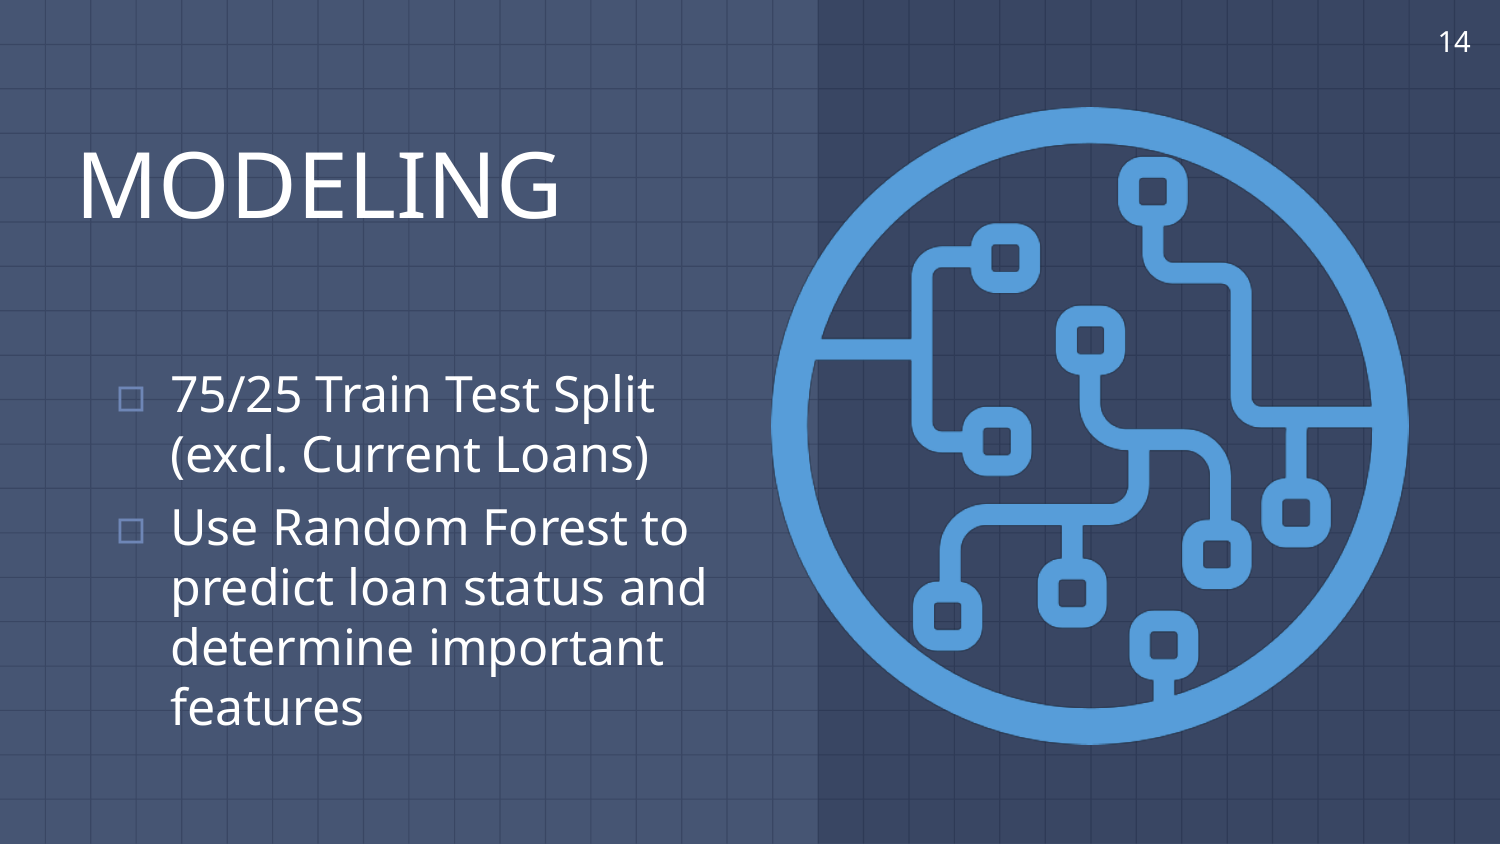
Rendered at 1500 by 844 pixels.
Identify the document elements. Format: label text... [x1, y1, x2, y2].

slide_number 14 [1408, 0, 1500, 88]
picture [771, 107, 1409, 745]
title MODELING [60, 112, 715, 253]
list [74, 322, 728, 831]
text_box 75/25 Train Test Split (excl. Current Loans) Use Random Forest to predict loan status and determine important features [99, 347, 753, 812]
